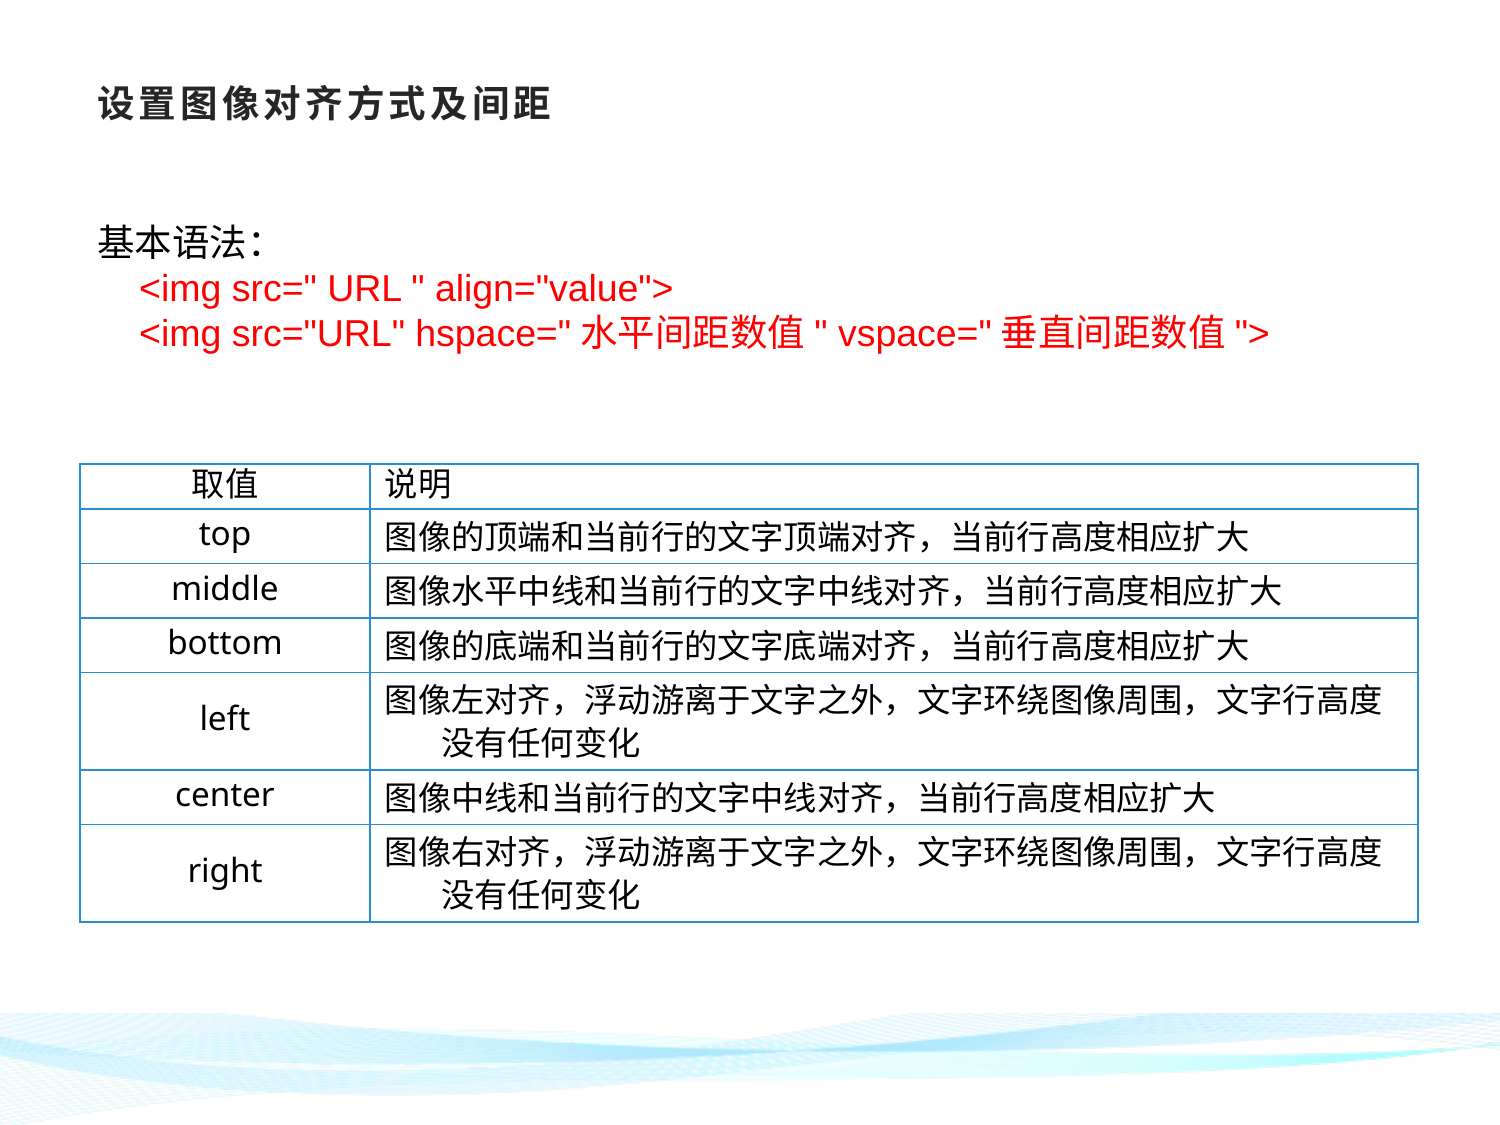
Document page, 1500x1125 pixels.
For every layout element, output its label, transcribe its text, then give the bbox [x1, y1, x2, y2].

table_cell bottom [81, 619, 369, 672]
table_cell 图像右对齐，浮动游离于文字之外，文字环绕图像周围，文字行高度没有任何变化 [371, 825, 1417, 921]
table_cell top [81, 510, 369, 563]
table_cell 图像的顶端和当前行的文字顶端对齐，当前行高度相应扩大 [371, 510, 1417, 563]
table_cell 图像中线和当前行的文字中线对齐，当前行高度相应扩大 [371, 771, 1417, 824]
table_cell 图像的底端和当前行的文字底端对齐，当前行高度相应扩大 [371, 619, 1417, 672]
picture [0, 1013, 1500, 1125]
table_cell center [81, 771, 369, 824]
table_cell 图像左对齐，浮动游离于文字之外，文字环绕图像周围，文字行高度没有任何变化 [371, 673, 1417, 769]
table_header 说明 [371, 465, 1417, 508]
table_cell right [81, 825, 369, 921]
table_cell left [81, 673, 369, 769]
table_cell middle [81, 564, 369, 617]
table_cell 图像水平中线和当前行的文字中线对齐，当前行高度相应扩大 [371, 564, 1417, 617]
table_header 取值 [81, 465, 369, 508]
text_box 基本语法： <img src=" URL " align="value"> <img src="URL" hspace="水平间距数值" vspace="垂直间距数值"> [82, 211, 1299, 362]
title 设置图像对齐方式及间距 [82, 72, 1418, 146]
